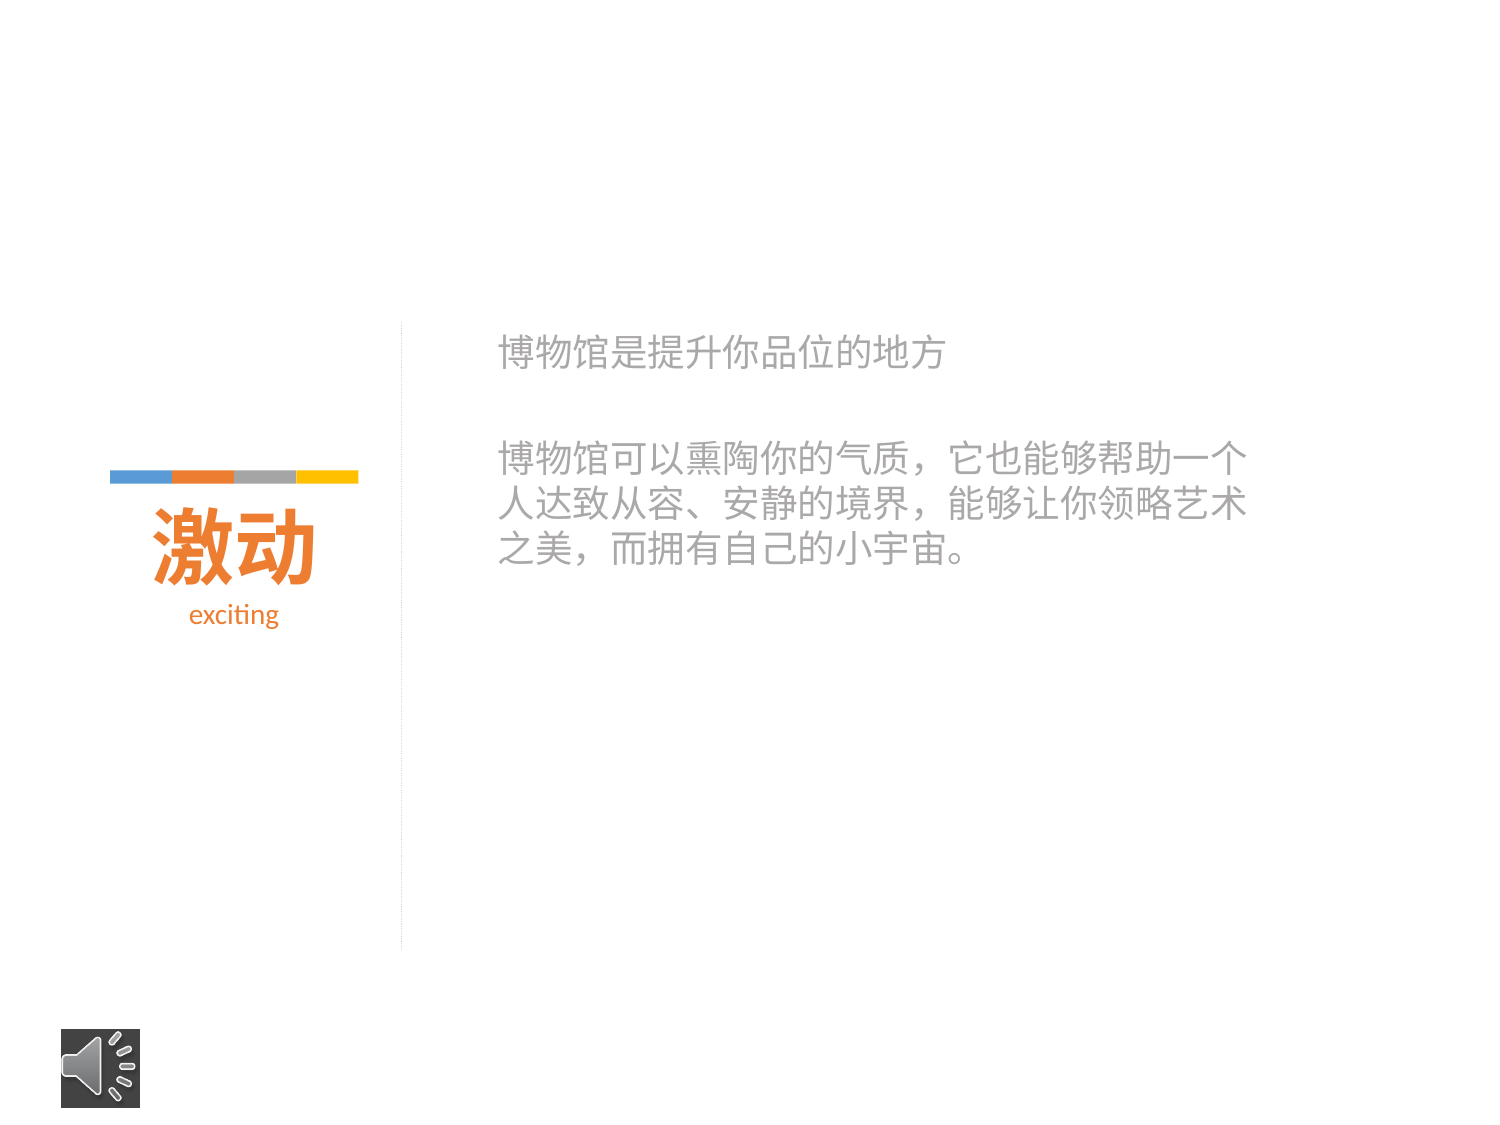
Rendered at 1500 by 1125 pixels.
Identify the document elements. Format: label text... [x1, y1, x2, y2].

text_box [100, 470, 368, 661]
text_box 博物馆可以熏陶你的气质，它也能够帮助一个人达致从容、安静的境界，能够让你领略艺术之美，而拥有自己的小宇宙。 [483, 427, 1273, 578]
text_box 博物馆是提升你品位的地方 [483, 321, 1273, 382]
picture [60, 1028, 141, 1109]
